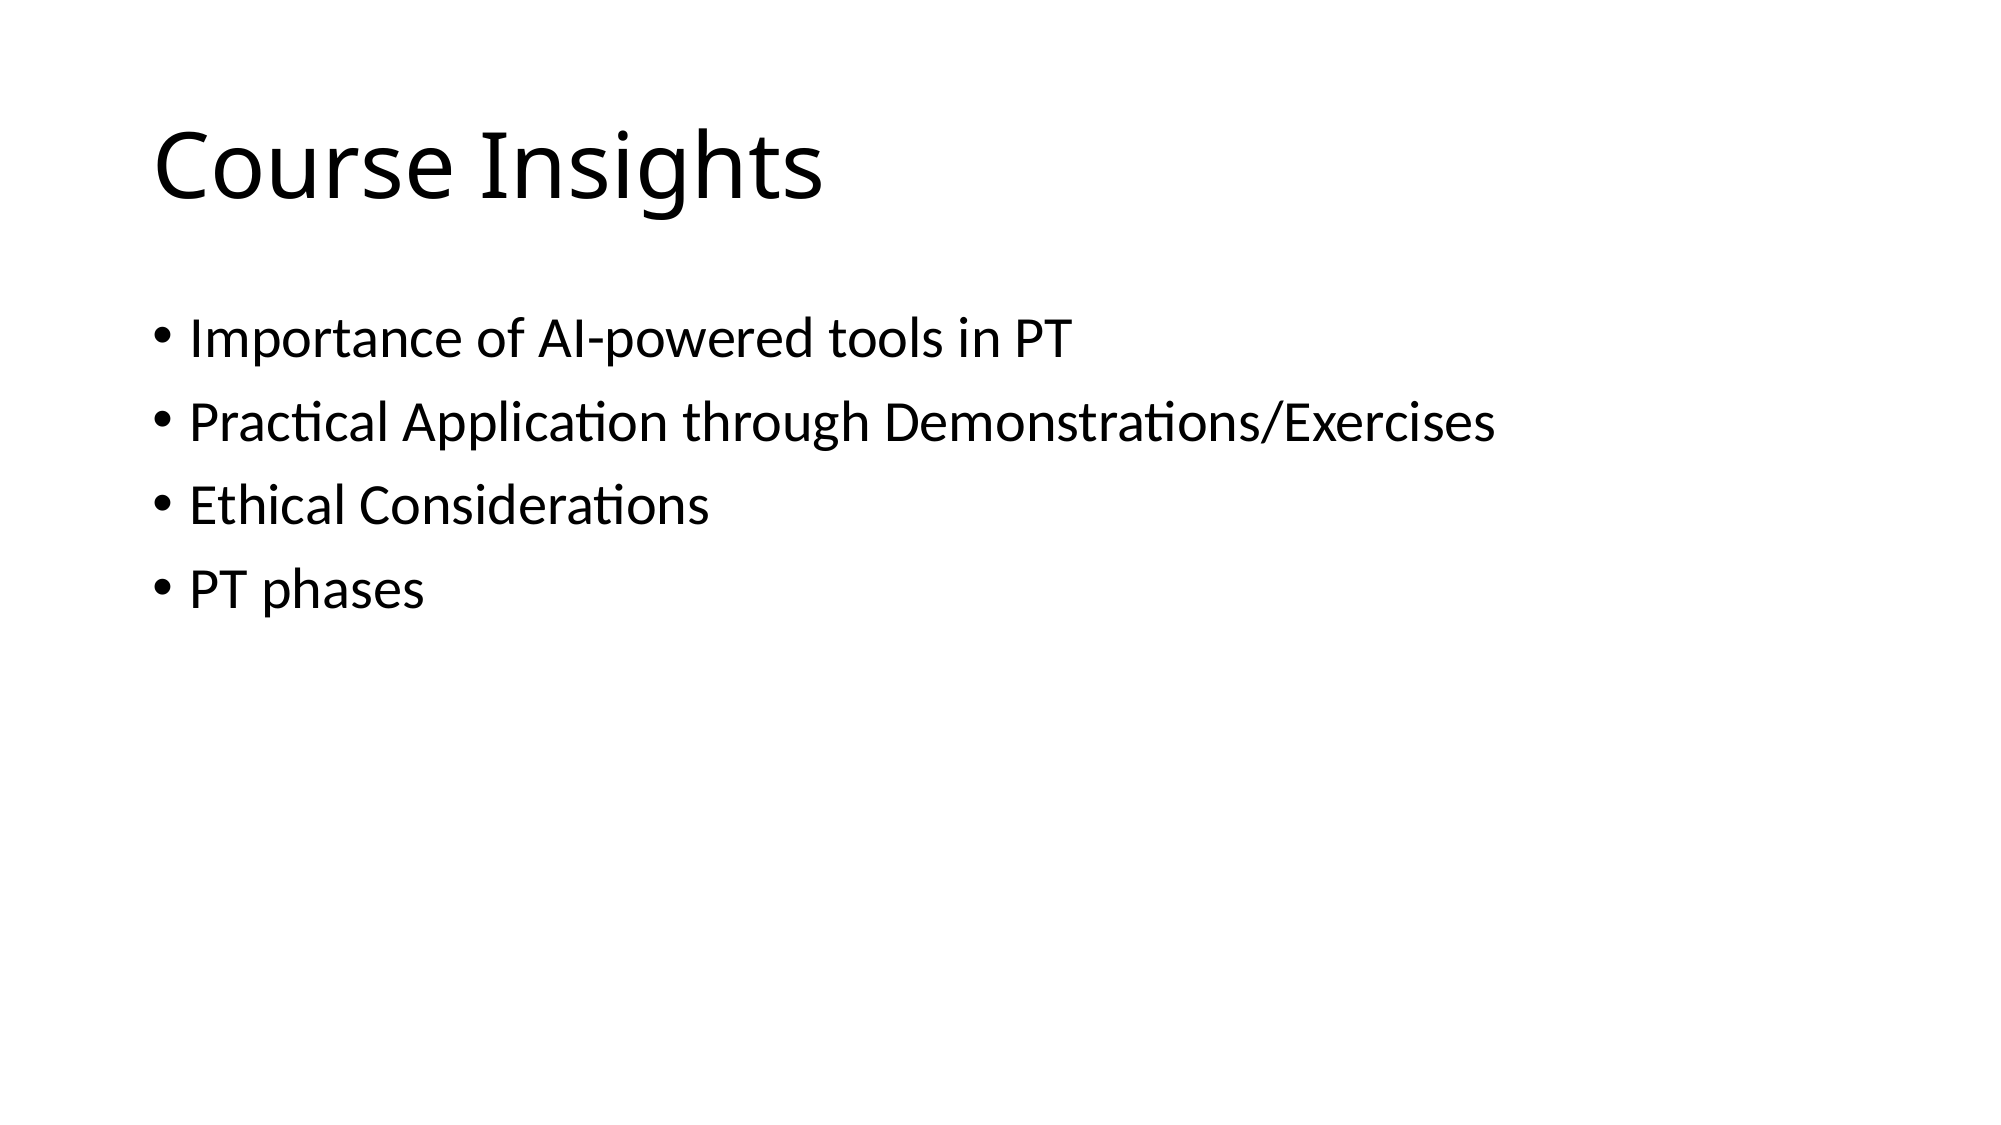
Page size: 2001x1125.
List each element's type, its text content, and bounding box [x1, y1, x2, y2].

list Importance of AI-powered tools in PT Practical Application through Demonstrations/Exercises Ethical Considerations PT phases [137, 299, 1863, 1014]
title Course Insights [137, 59, 1863, 278]
